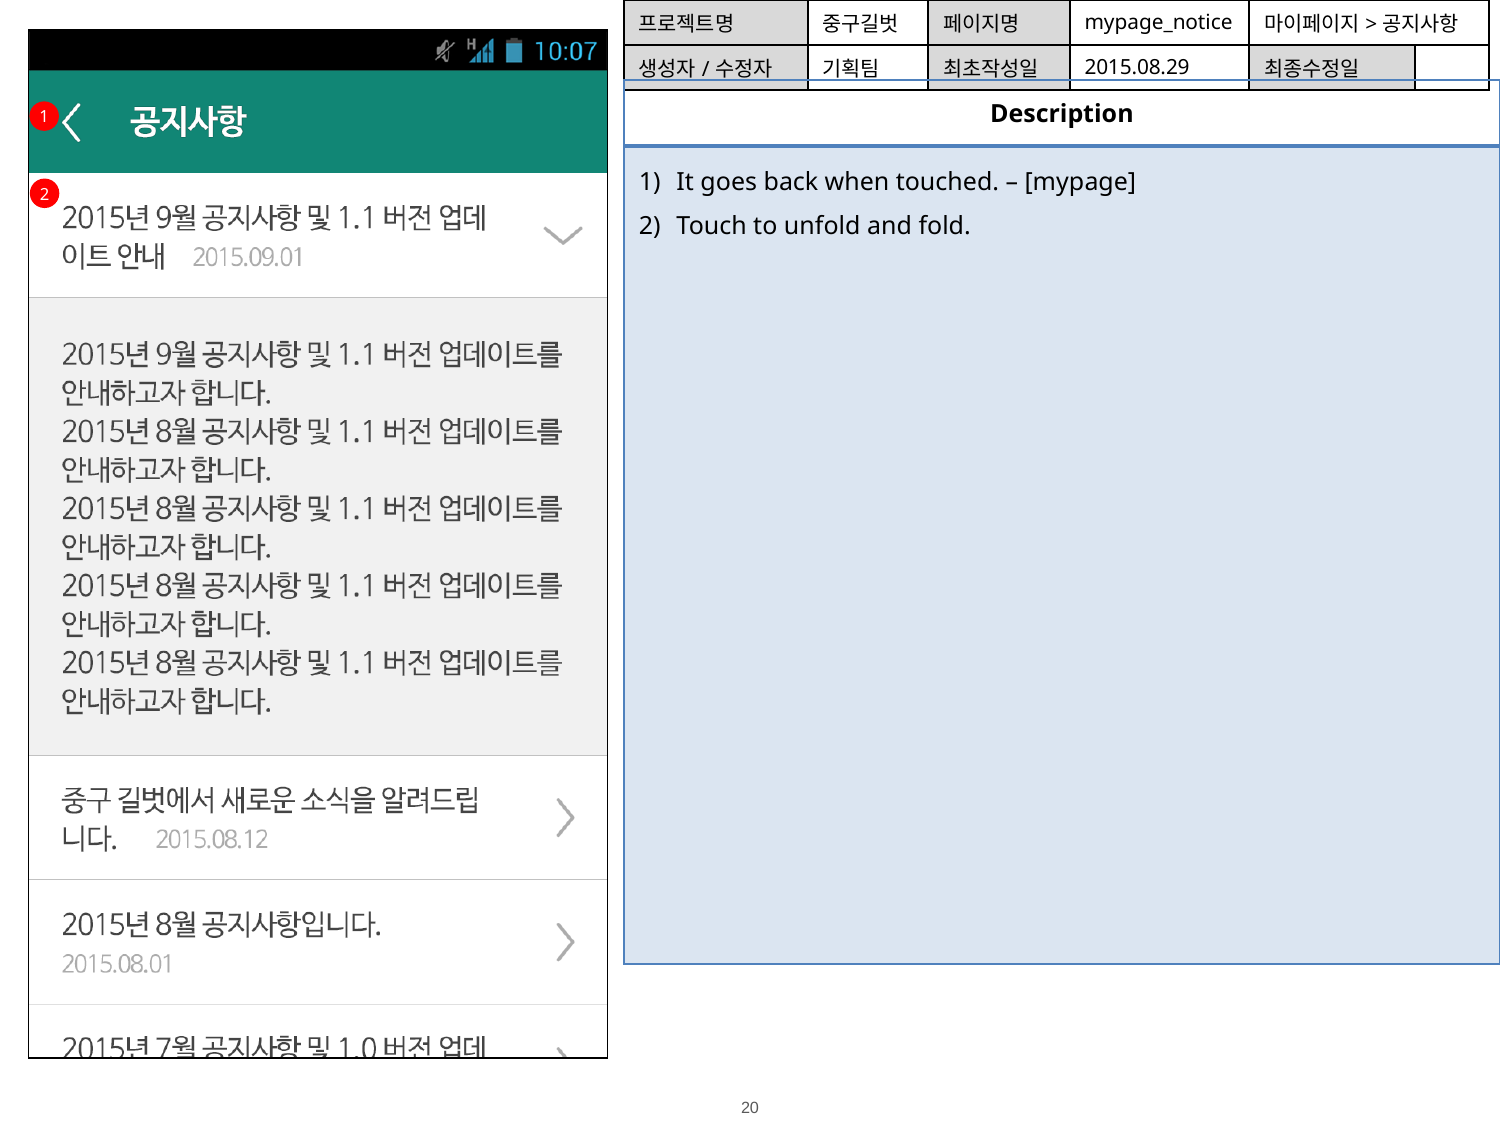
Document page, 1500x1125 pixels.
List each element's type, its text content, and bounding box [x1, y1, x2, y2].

table_cell 2015.08.29 [1071, 46, 1248, 79]
table_header mypage_notice [1071, 1, 1248, 44]
table_cell 기획팀 [809, 46, 927, 79]
table_header Description [625, 81, 1499, 144]
table_cell 최종수정일 [1250, 46, 1414, 79]
table_header 프로젝트명 [625, 1, 807, 44]
table_cell 생성자/수정자 [625, 46, 807, 79]
picture [29, 30, 607, 1058]
table_cell [1416, 46, 1488, 79]
table_header 페이지명 [929, 1, 1069, 44]
table_cell It goes back when touched. – [mypage] Touch to unfold and fold. [625, 148, 1499, 963]
table_header 마이페이지>공지사항 [1250, 1, 1488, 44]
table_cell 최초작성일 [929, 46, 1069, 79]
table_header 중구길벗 [809, 1, 927, 44]
